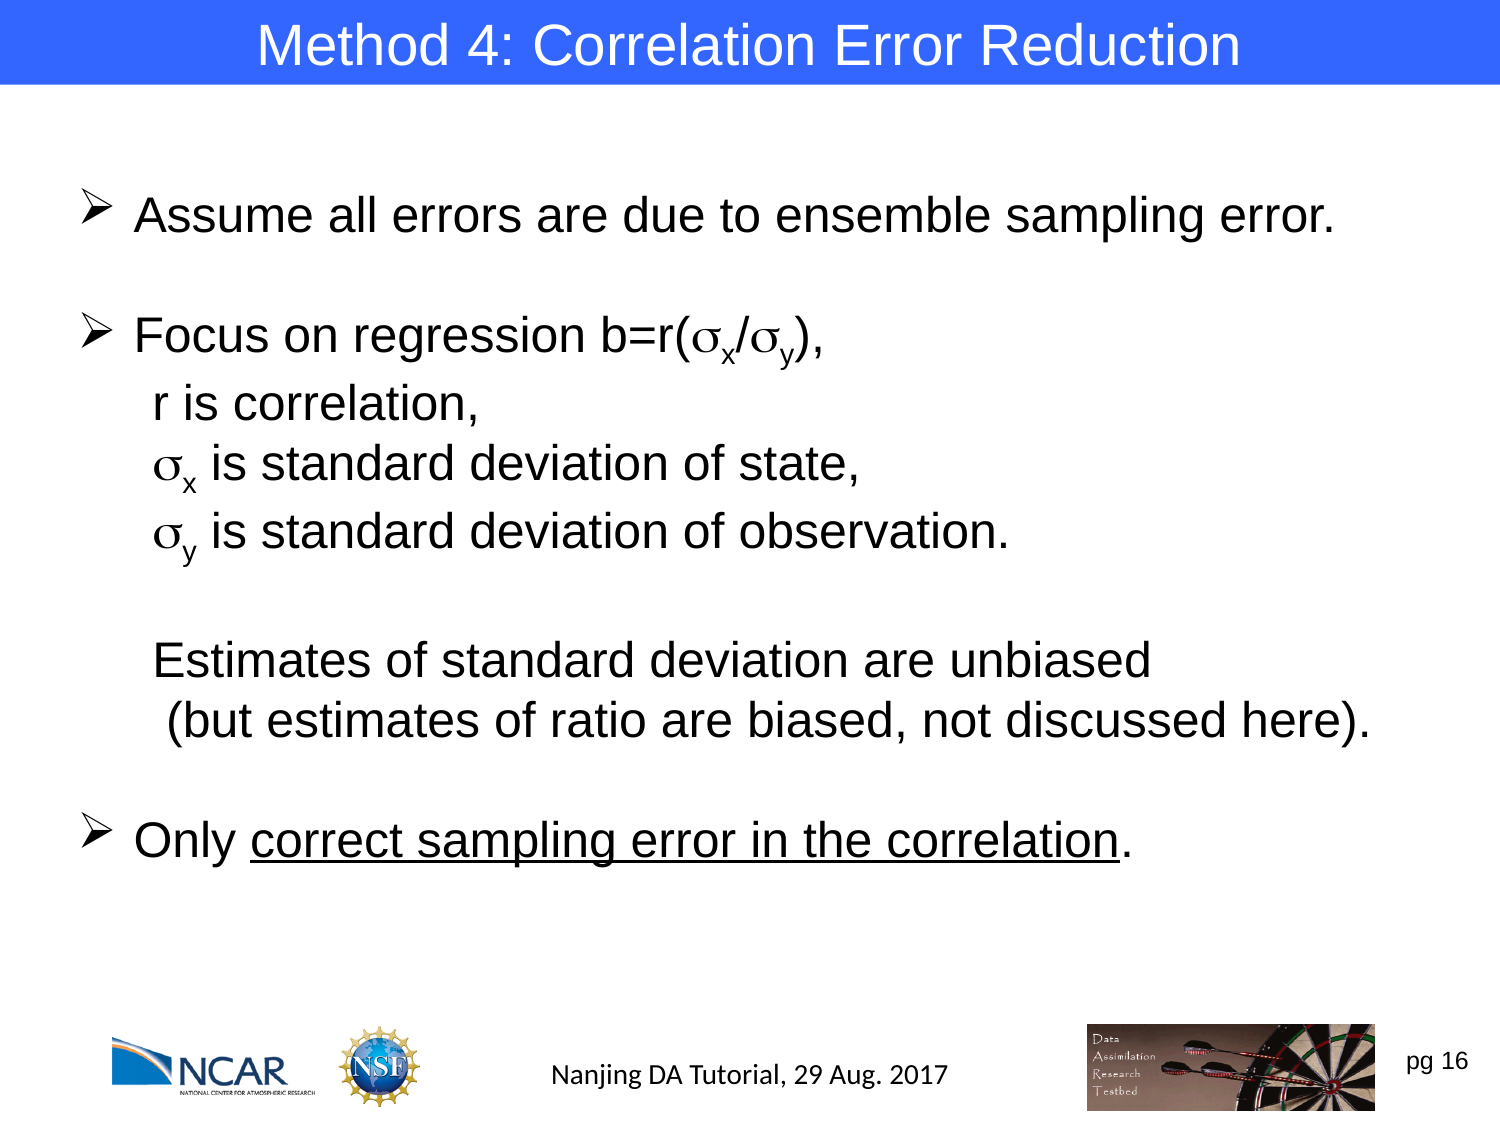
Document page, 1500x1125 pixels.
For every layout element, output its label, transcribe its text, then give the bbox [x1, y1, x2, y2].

picture [112, 1037, 315, 1095]
picture [337, 1024, 421, 1108]
text_box Method 4: Correlation Error Reduction [0, 0, 1500, 85]
text_box Assume all errors are due to ensemble sampling error. Focus on regression b=r(sx/sy), r is correlation, sx is standard deviation of state, sy is standard deviation of observation. Estimates of standard deviation are unbiased (but estimates of ratio are biased, not discussed here). Only correct sampling error in the correlation. [62, 174, 1450, 875]
picture [1087, 1024, 1375, 1111]
footer Nanjing DA Tutorial, 29 Aug. 2017 [512, 1042, 988, 1103]
